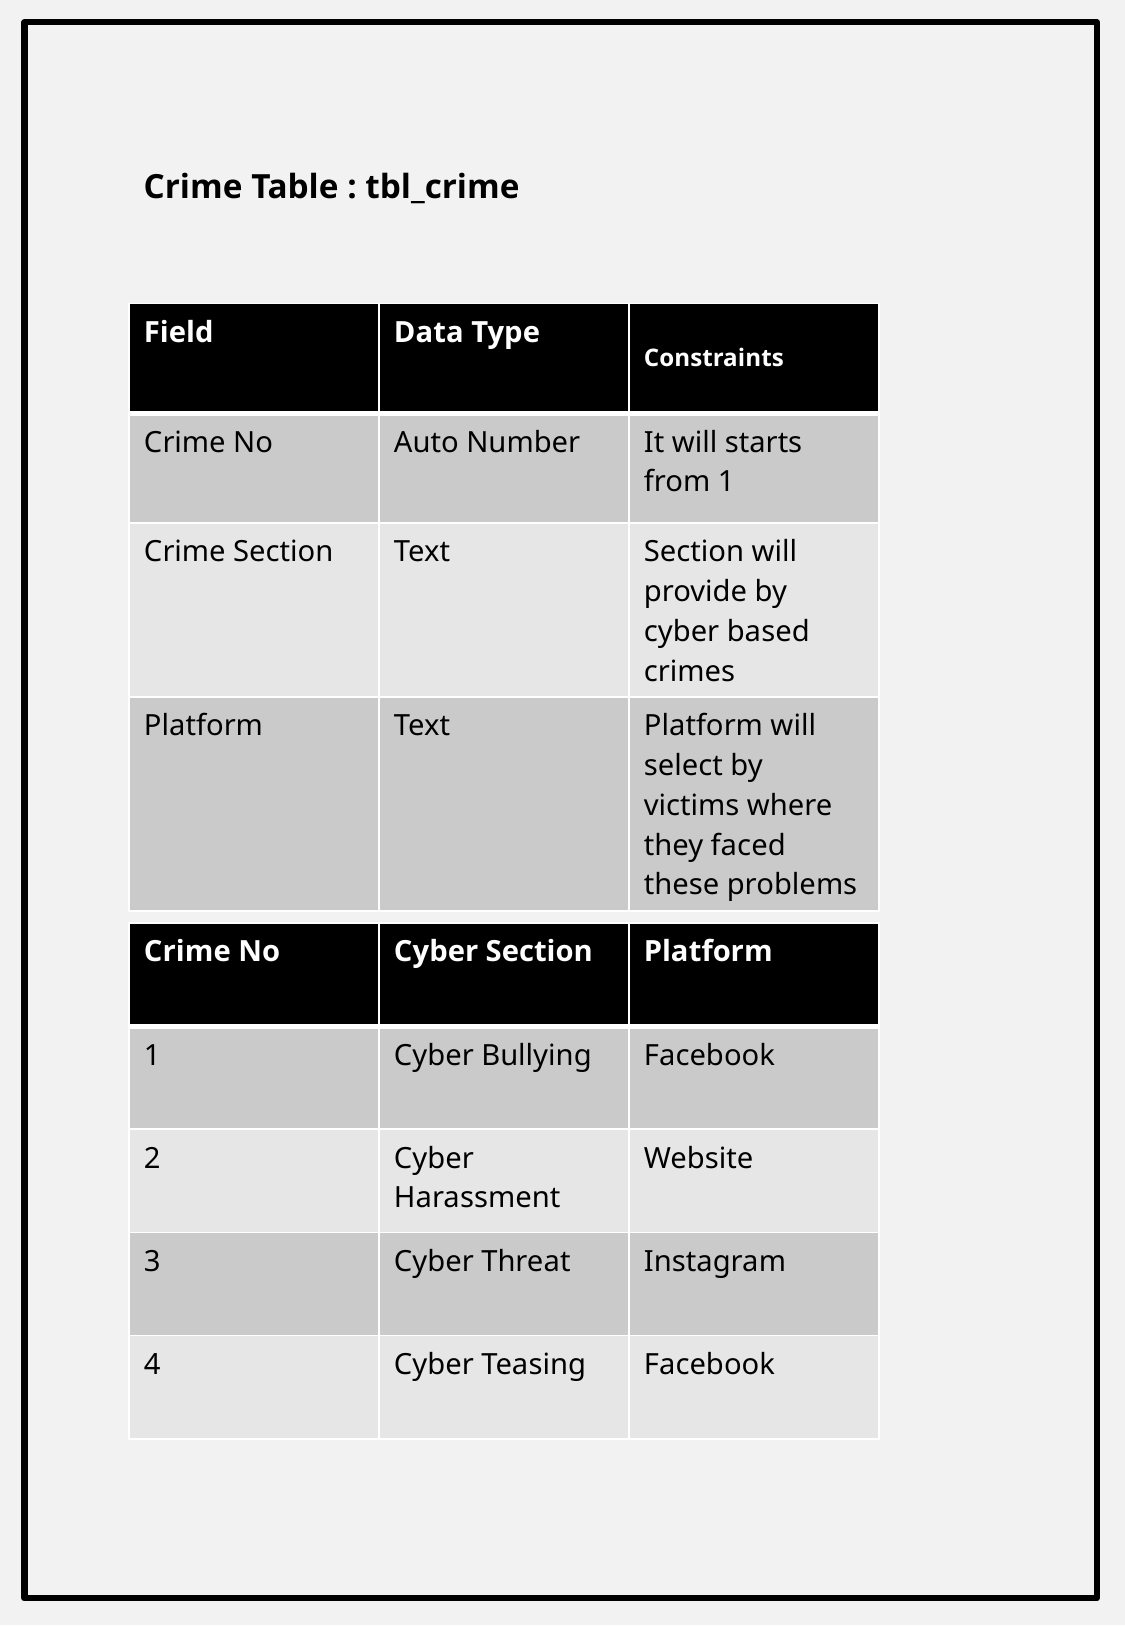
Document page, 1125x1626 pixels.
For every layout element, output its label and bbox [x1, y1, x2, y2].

text_box [24, 22, 1097, 1599]
